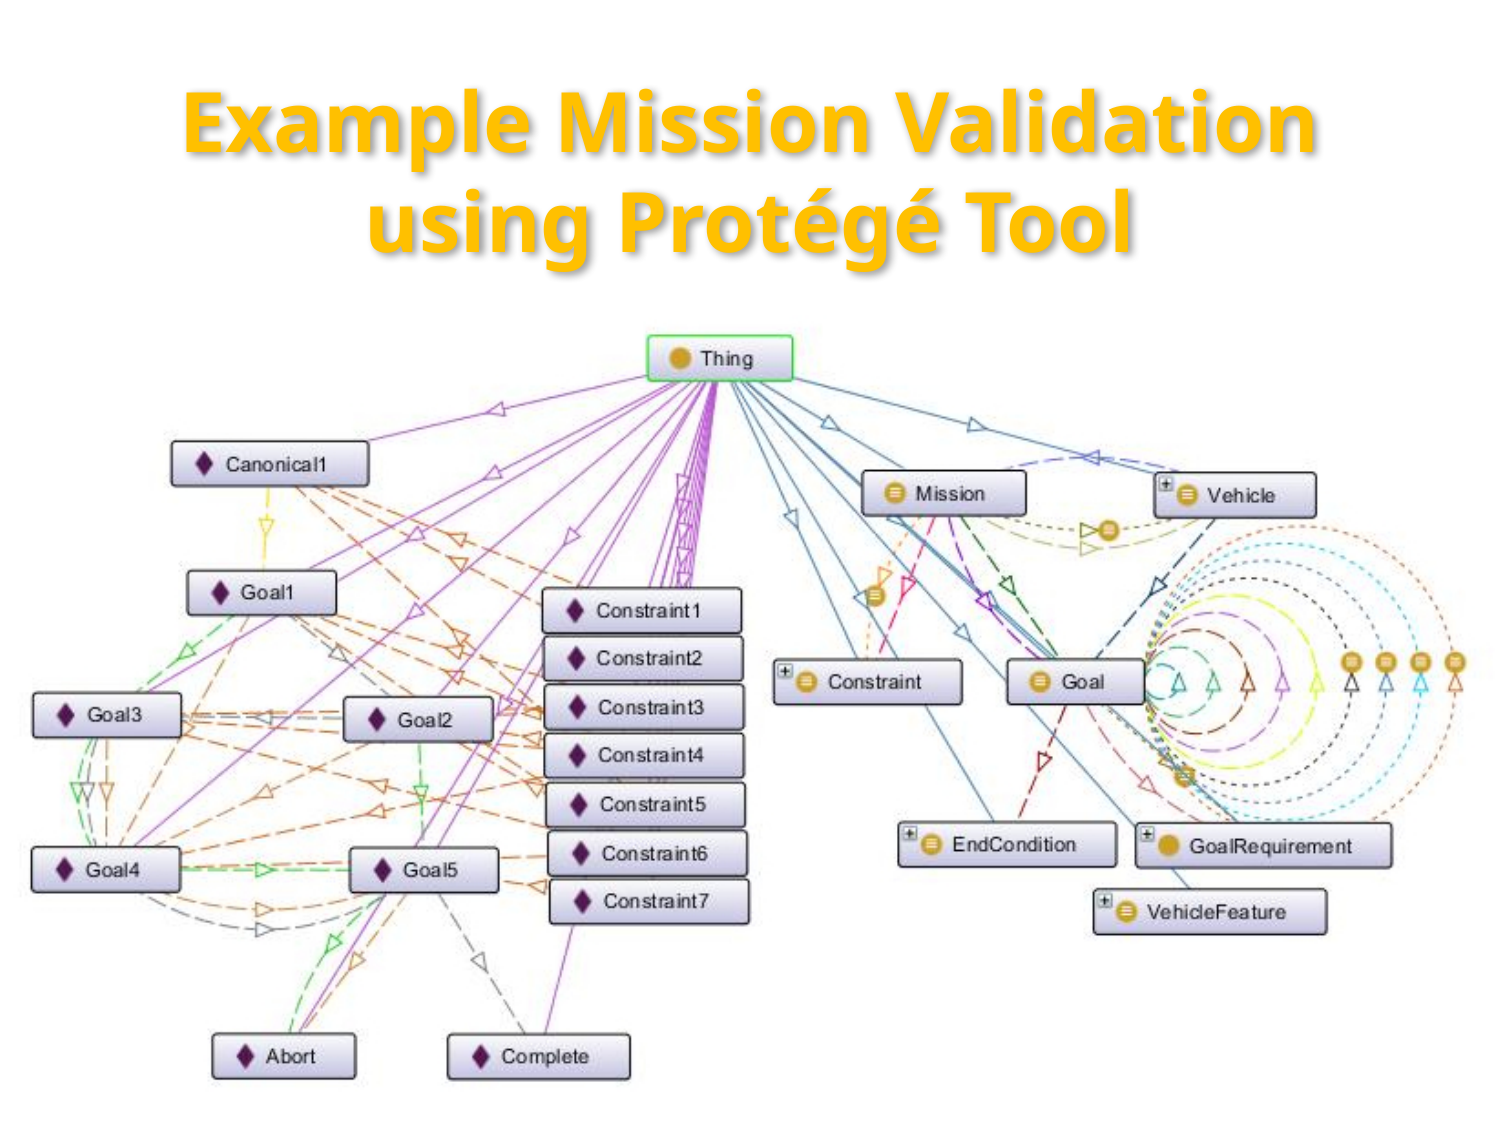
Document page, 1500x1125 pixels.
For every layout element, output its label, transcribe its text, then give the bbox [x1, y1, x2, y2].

picture [0, 301, 1500, 1113]
title Example Mission Validation using Protégé Tool [112, 74, 1388, 263]
